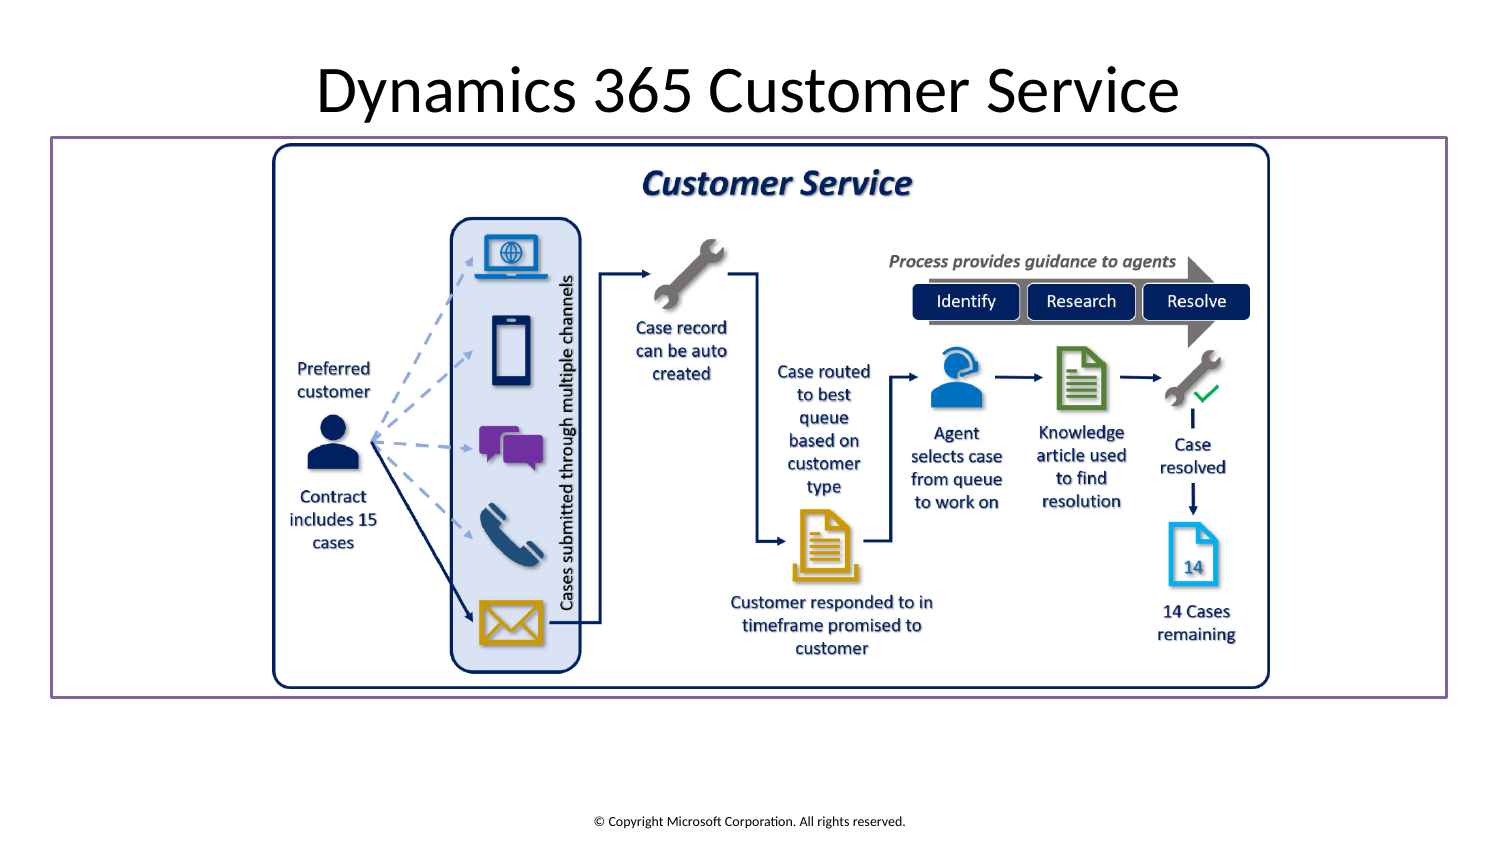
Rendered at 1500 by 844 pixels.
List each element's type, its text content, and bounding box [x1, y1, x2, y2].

title Dynamics 365 Customer Service [74, 15, 1425, 156]
picture [272, 143, 1270, 690]
text_box [49, 136, 1449, 700]
